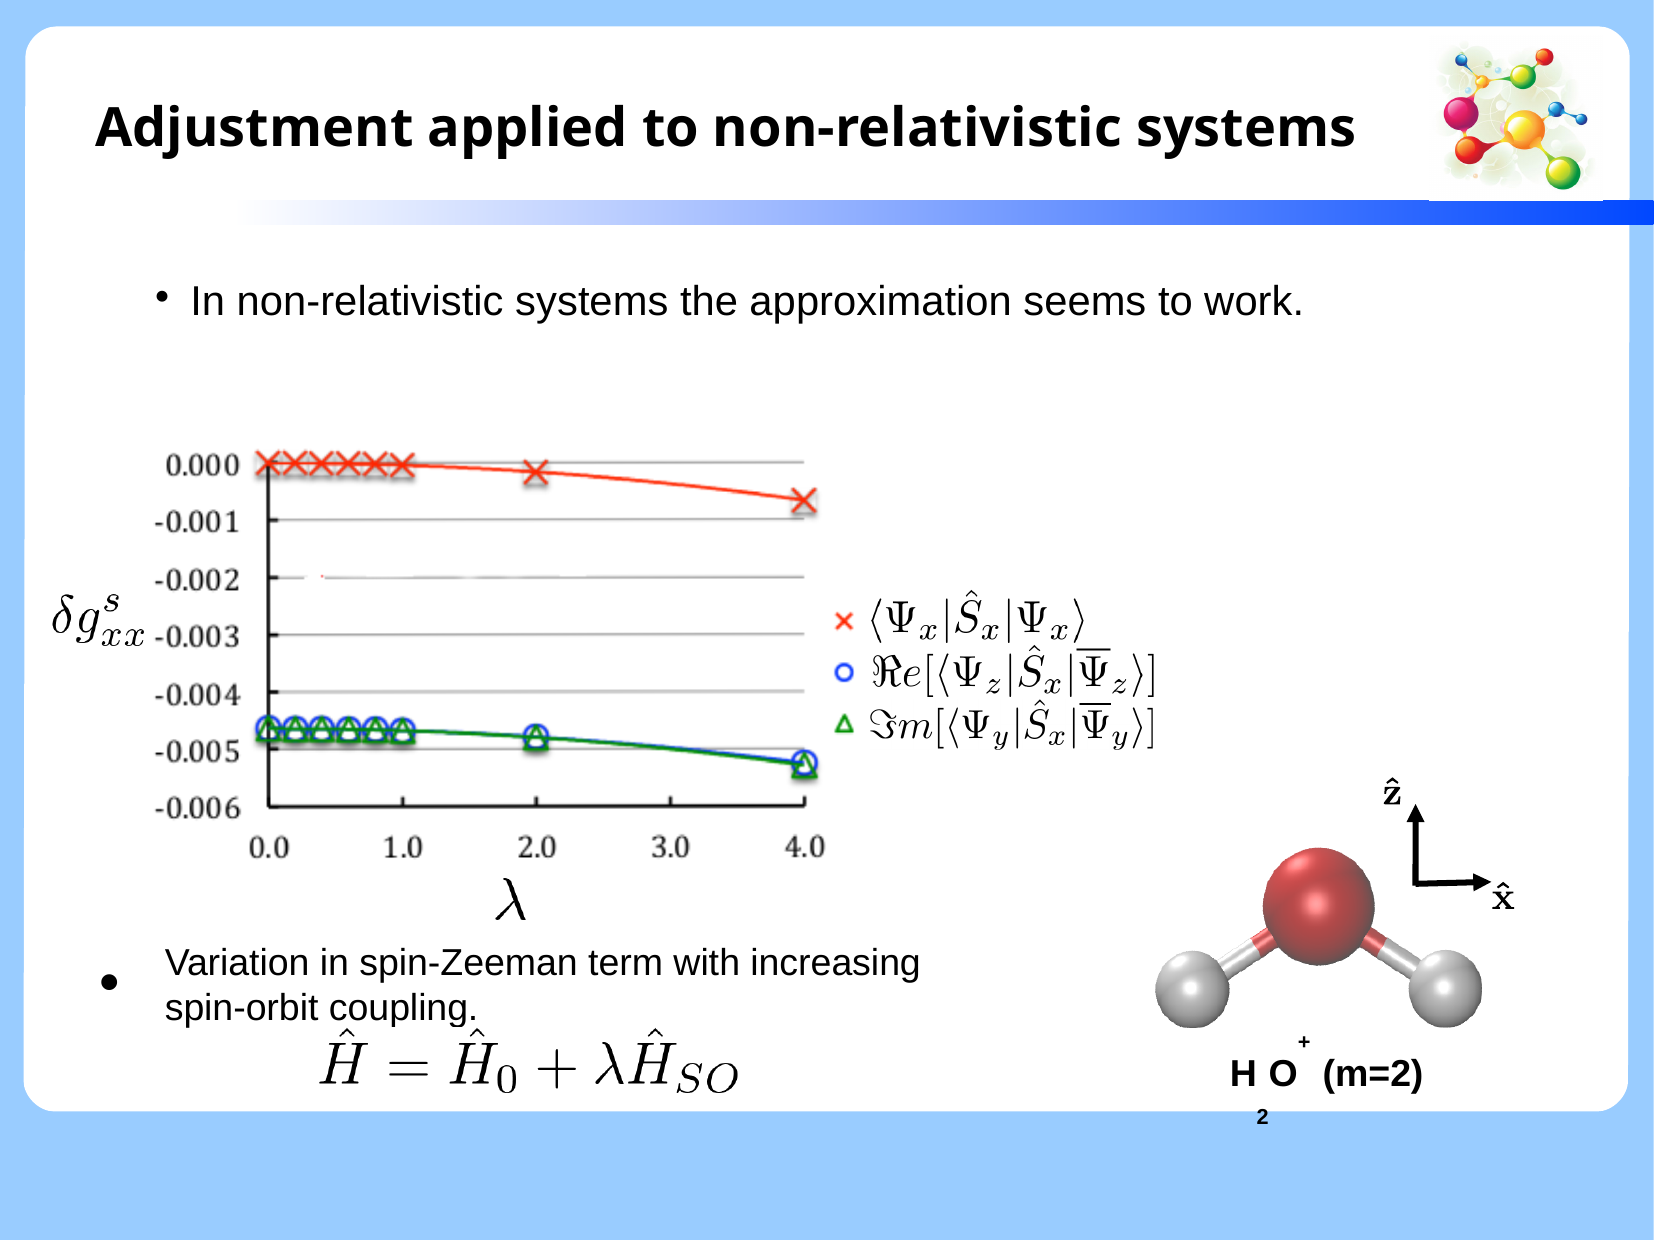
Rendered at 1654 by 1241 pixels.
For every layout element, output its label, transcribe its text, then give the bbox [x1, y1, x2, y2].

picture [869, 698, 1153, 751]
picture [51, 594, 144, 646]
text_box [1409, 804, 1422, 845]
picture [1428, 35, 1603, 201]
text_box [1383, 786, 1401, 805]
picture [1154, 847, 1482, 1028]
picture [872, 644, 1154, 697]
text_box [82, 236, 1571, 1028]
text_box [1492, 891, 1515, 909]
text_box [1496, 881, 1510, 889]
text_box [1485, 878, 1492, 886]
text_box H2O+ (m=2) [1214, 1020, 1631, 1097]
text_box [1381, 777, 1404, 805]
picture [495, 878, 526, 921]
text_box Variation in spin-Zeeman term with increasing spin-orbit coupling. [149, 930, 936, 1029]
picture [319, 1027, 738, 1093]
picture [149, 422, 855, 871]
text_box In non-relativistic systems the approximation seems to work. [140, 266, 1364, 375]
picture [871, 589, 1084, 643]
text_box Adjustment applied to non-relativistic systems [82, 49, 1370, 201]
text_box [1386, 777, 1399, 784]
text_box [1491, 881, 1516, 909]
